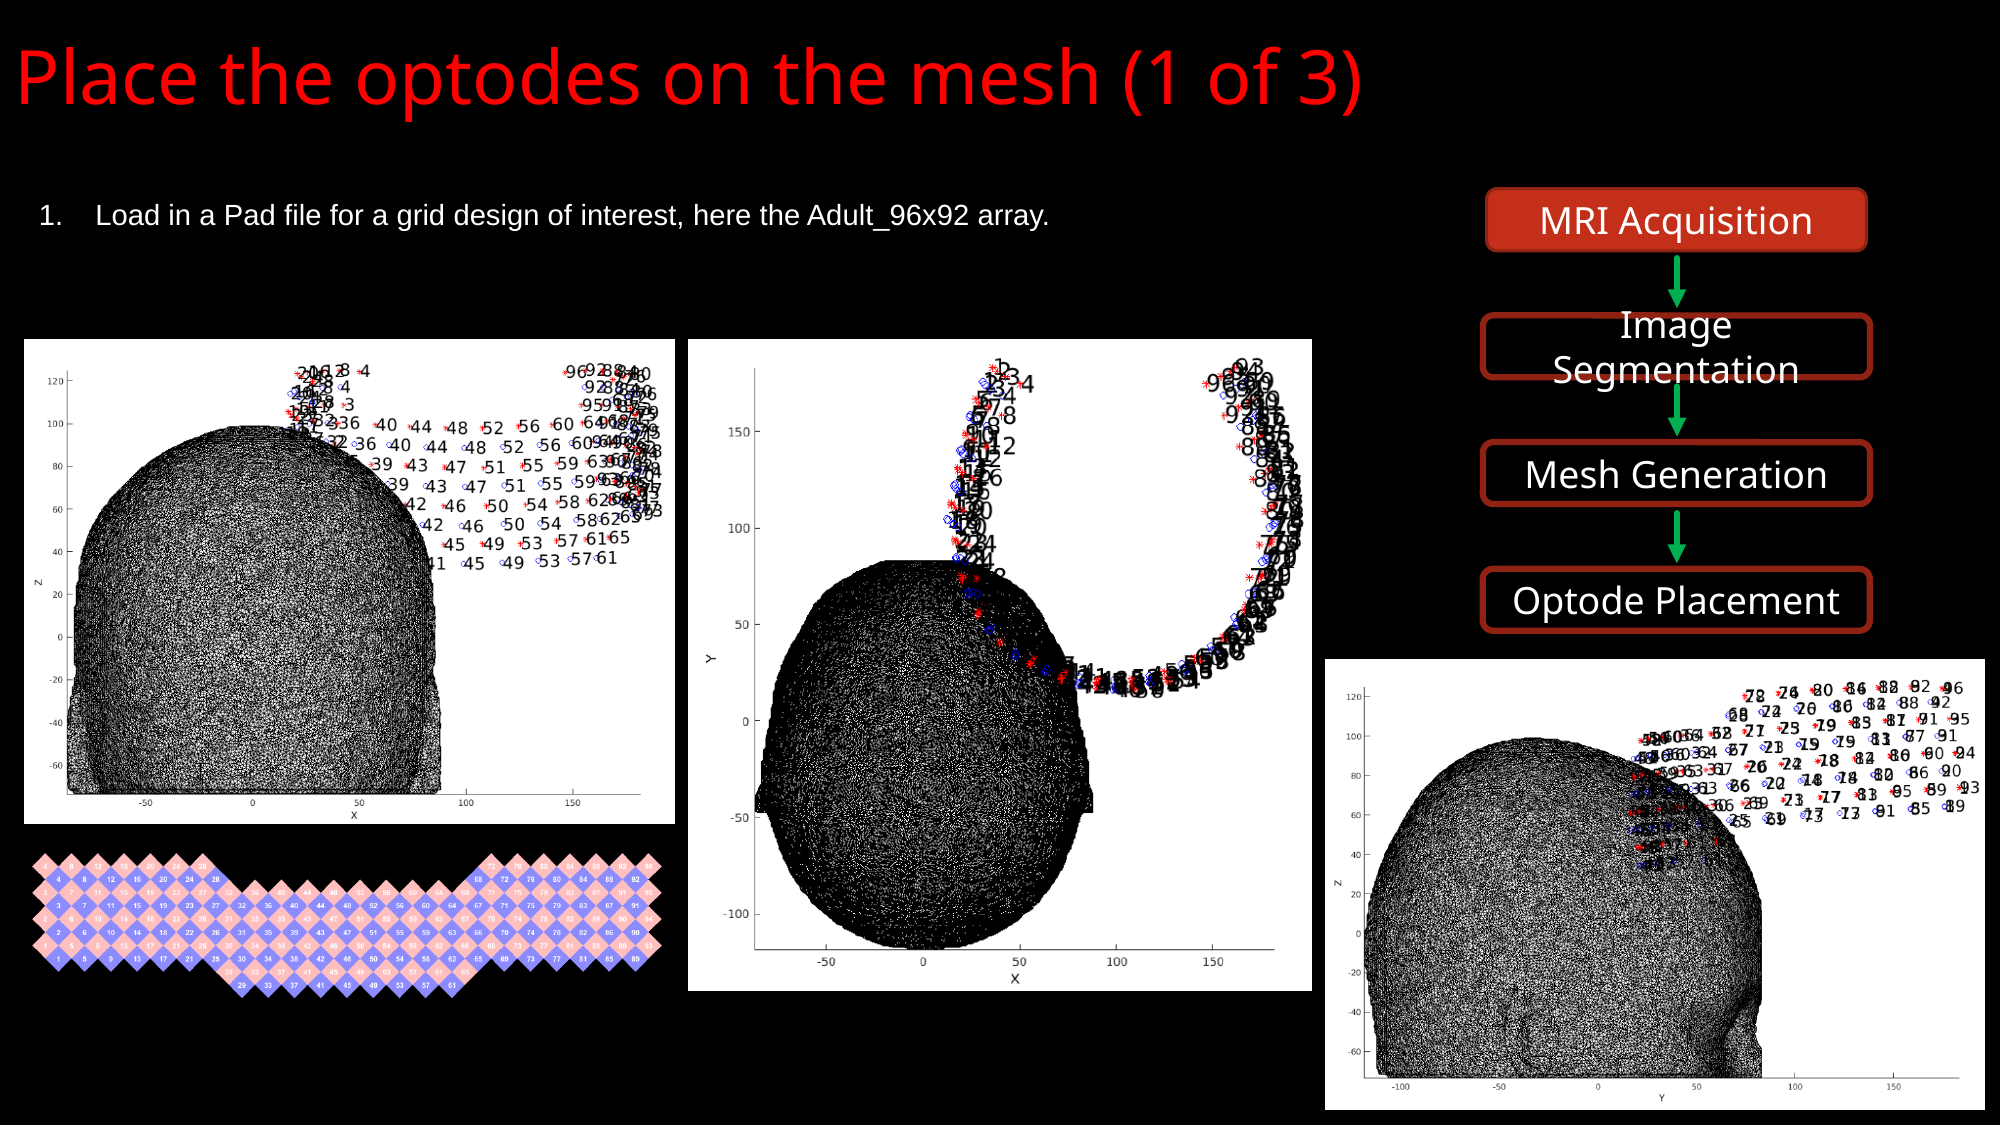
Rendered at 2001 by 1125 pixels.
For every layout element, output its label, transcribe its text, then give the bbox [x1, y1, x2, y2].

text_box Image Segmentation [1481, 313, 1872, 379]
picture [688, 338, 1312, 992]
text_box Mesh Generation [1481, 440, 1872, 506]
text_box Load in a Pad file for a grid design of interest, here the Adult_96x92 array. [24, 188, 1402, 239]
picture [23, 338, 675, 825]
picture [23, 847, 664, 1000]
text_box Place the optodes on the mesh (1 of 3) [0, 0, 2000, 149]
picture [1325, 658, 1986, 1110]
text_box MRI Acquisition [1485, 187, 1868, 253]
text_box Optode Placement [1481, 567, 1872, 633]
